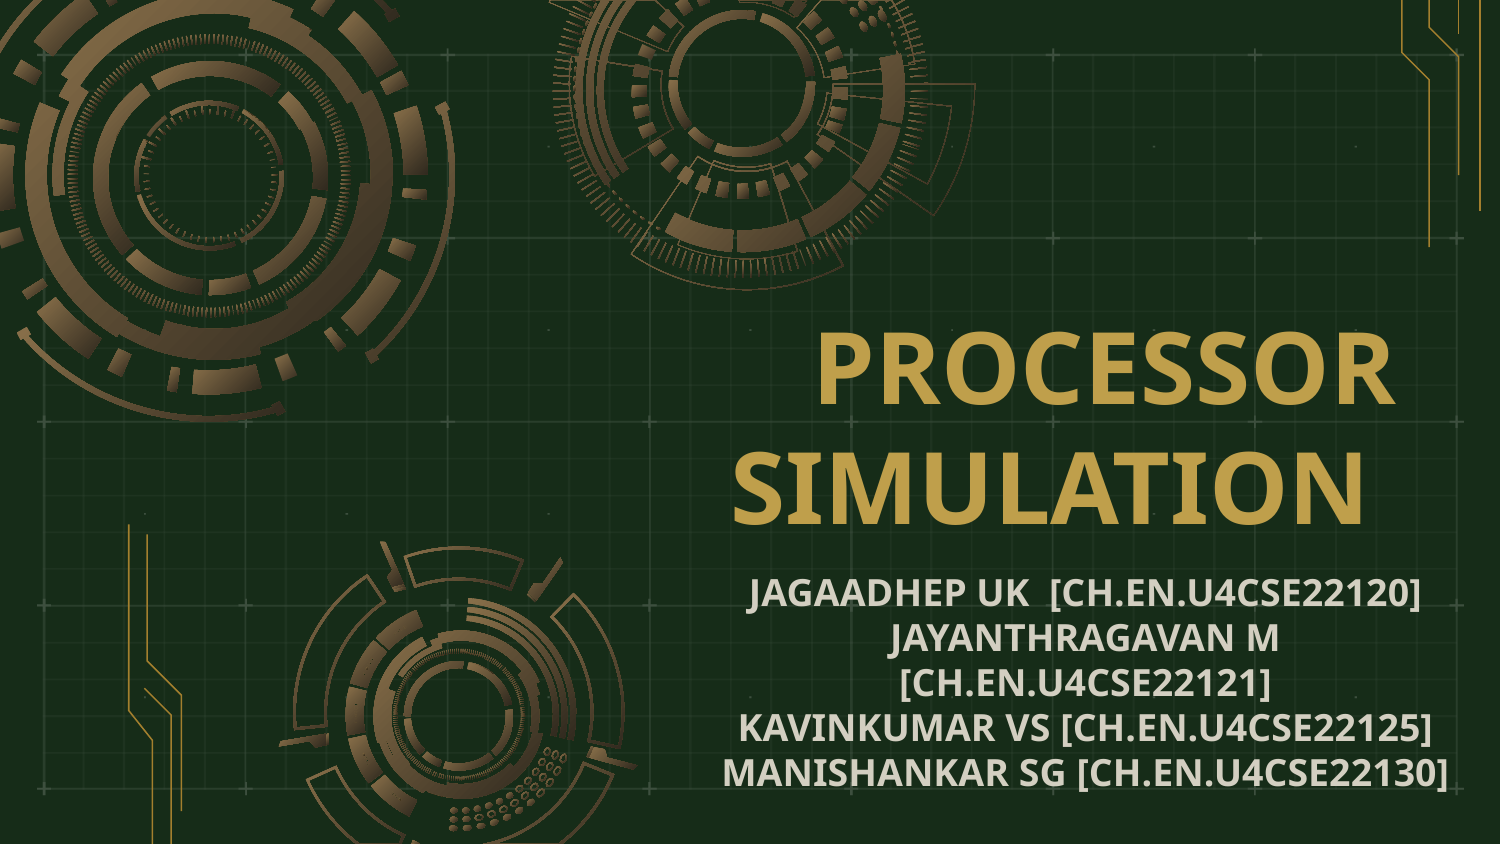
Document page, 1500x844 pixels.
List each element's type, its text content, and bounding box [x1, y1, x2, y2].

title PROCESSOR SIMULATION [501, 289, 1412, 541]
subtitle JAGAADHEP UK [CH.EN.U4CSE22120] JAYANTHRAGAVAN M [CH.EN.U4CSE22121] KAVINKUMAR VS [CH.EN.U4CSE22125] MANISHANKAR SG [CH.EN.U4CSE22130] [696, 553, 1476, 780]
